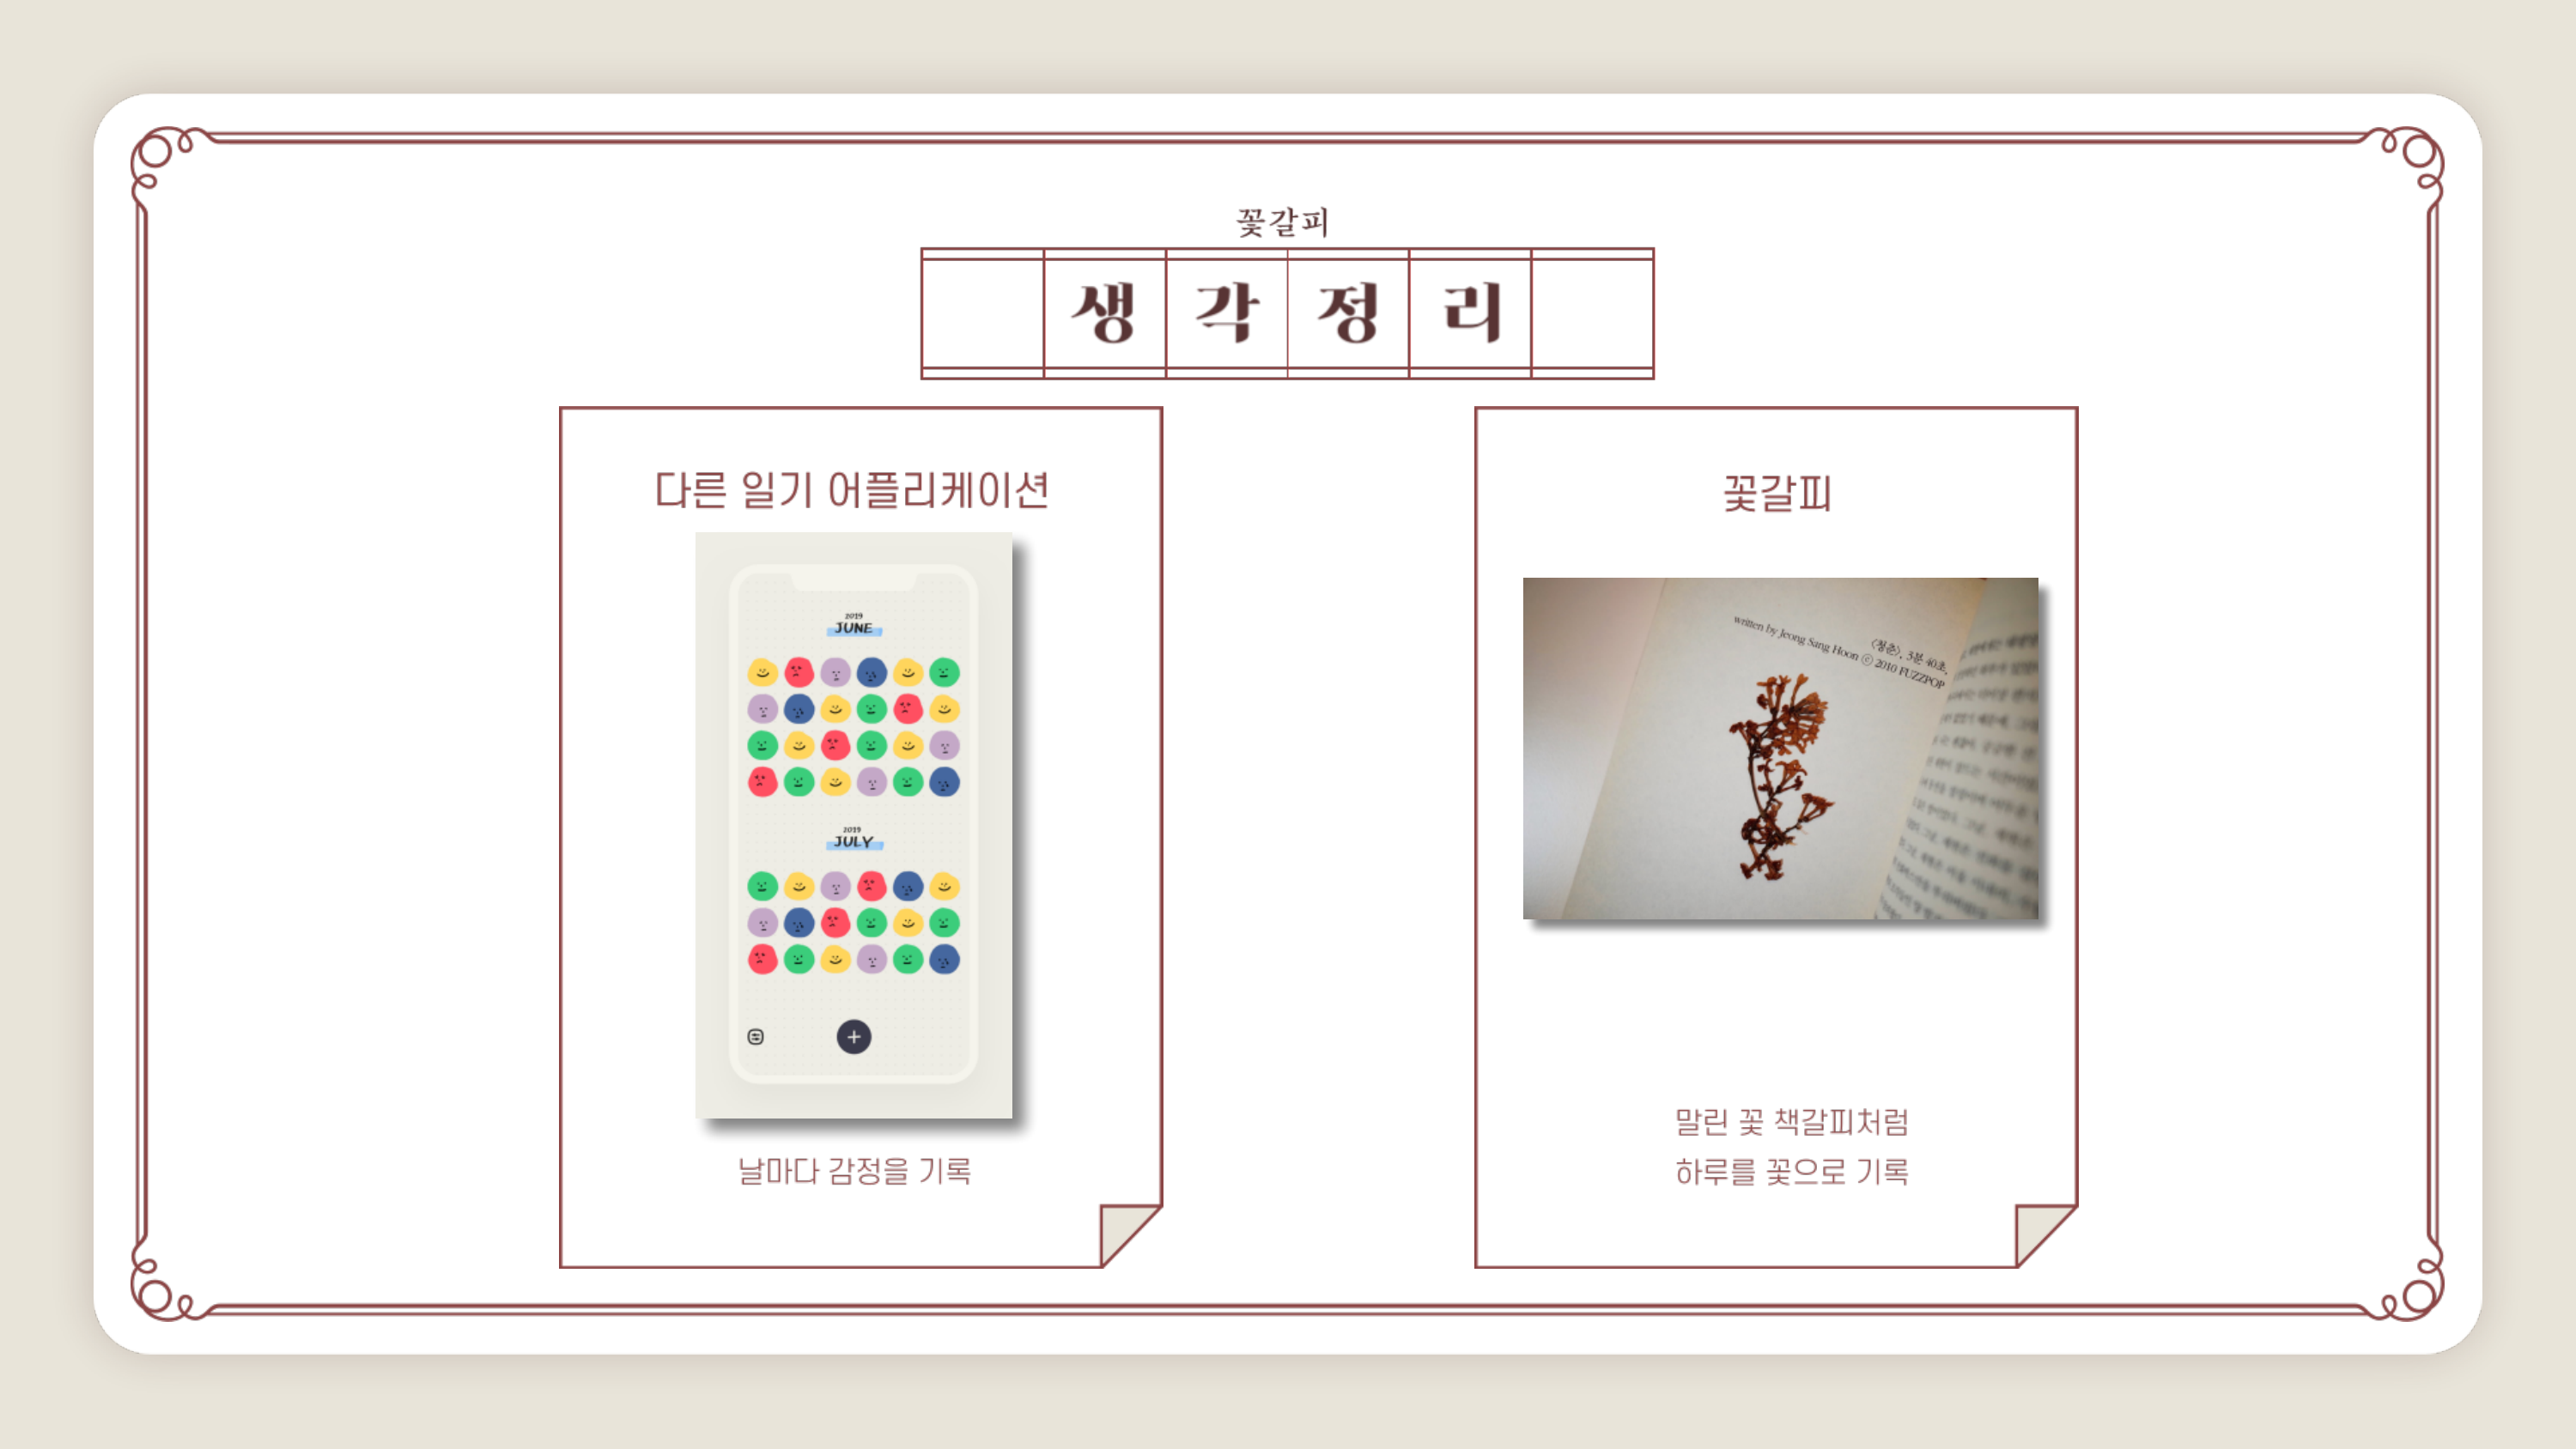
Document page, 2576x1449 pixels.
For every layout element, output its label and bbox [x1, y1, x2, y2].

text_box [1474, 405, 2079, 1269]
text_box [559, 454, 1163, 1269]
text_box [1523, 578, 2038, 919]
text_box [93, 93, 2482, 1355]
text_box [695, 532, 1013, 1119]
picture [0, 0, 2576, 1449]
